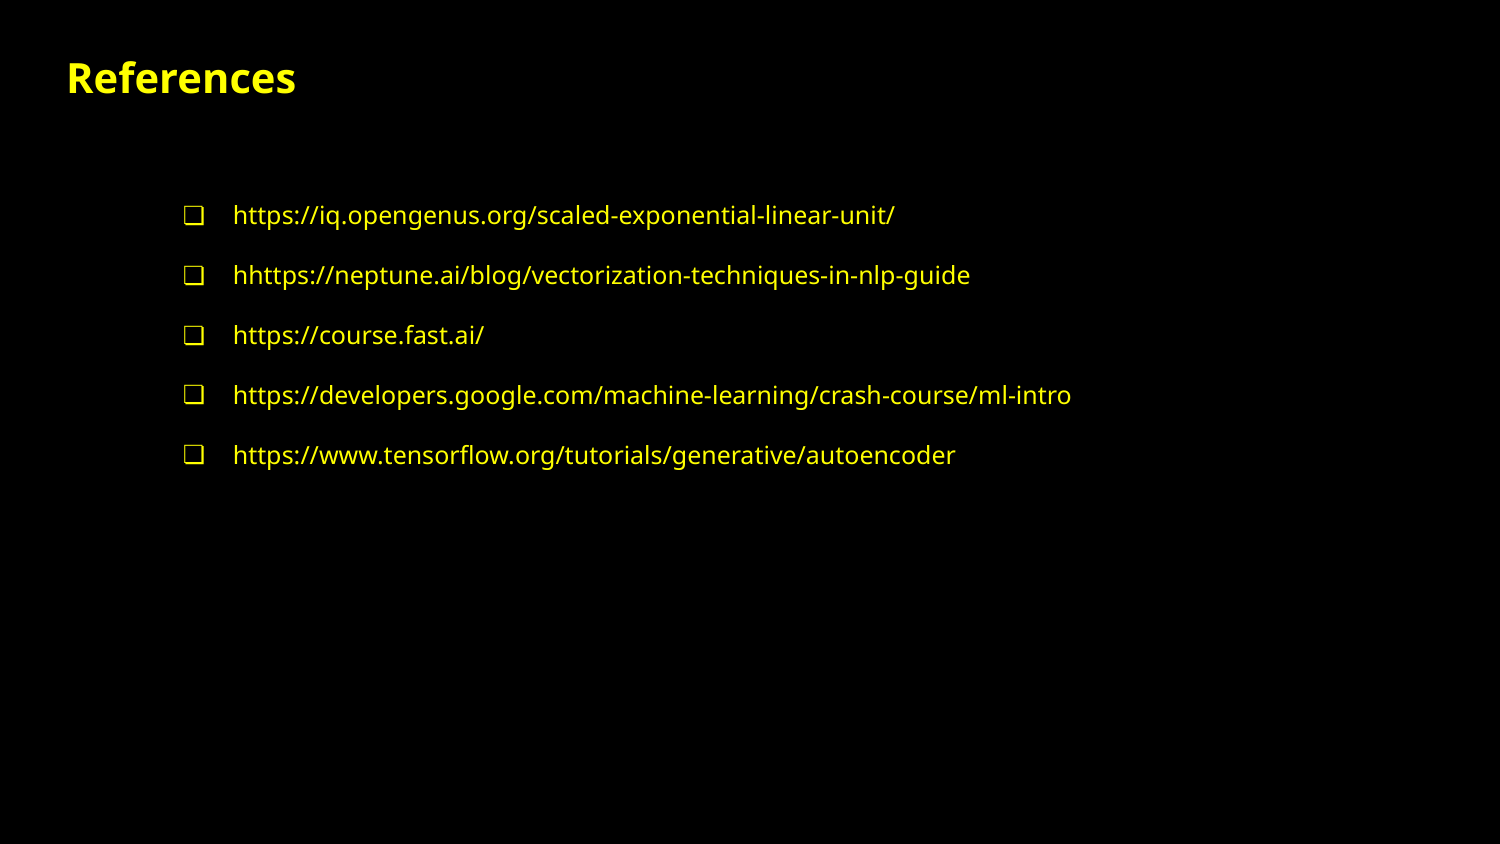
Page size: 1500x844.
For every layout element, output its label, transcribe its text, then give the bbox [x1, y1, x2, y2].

text_box https://iq.opengenus.org/scaled-exponential-linear-unit/ hhttps://neptune.ai/blog/vectorization-techniques-in-nlp-guide https://course.fast.ai/ https://developers.google.com/machine-learning/crash-course/ml-intro https://www.tensorflow.org/tutorials/generative/autoencoder [142, 184, 1368, 765]
title References [51, 36, 1449, 142]
